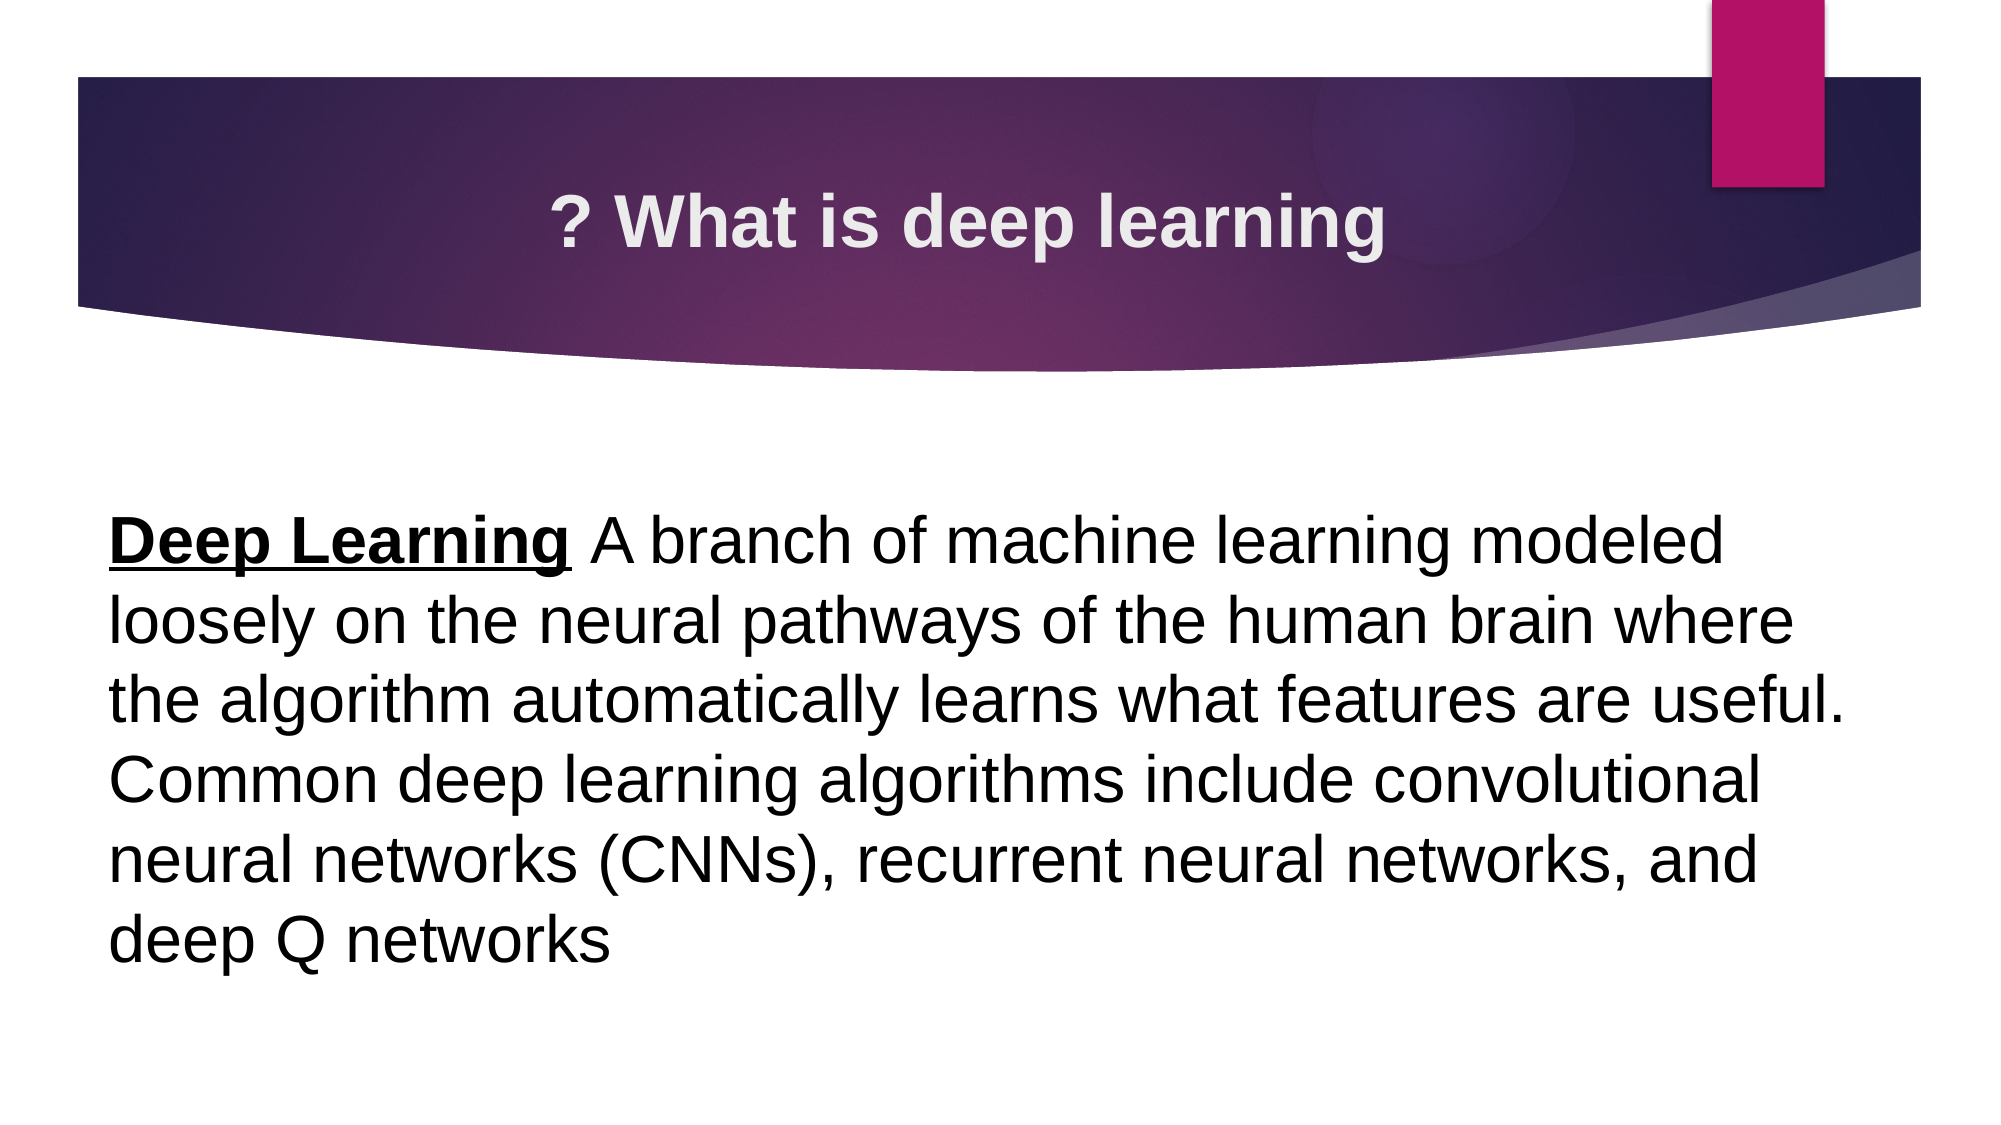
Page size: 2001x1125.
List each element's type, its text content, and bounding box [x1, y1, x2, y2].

title What is deep learning ? [249, 159, 1688, 276]
list Deep Learning A branch of machine learning modeled loosely on the neural pathways of the human brain where the algorithm automatically learns what features are useful. Common deep learning algorithms include convolutional neural networks (CNNs), recurrent neural networks, and deep Q networks [94, 427, 1903, 1046]
